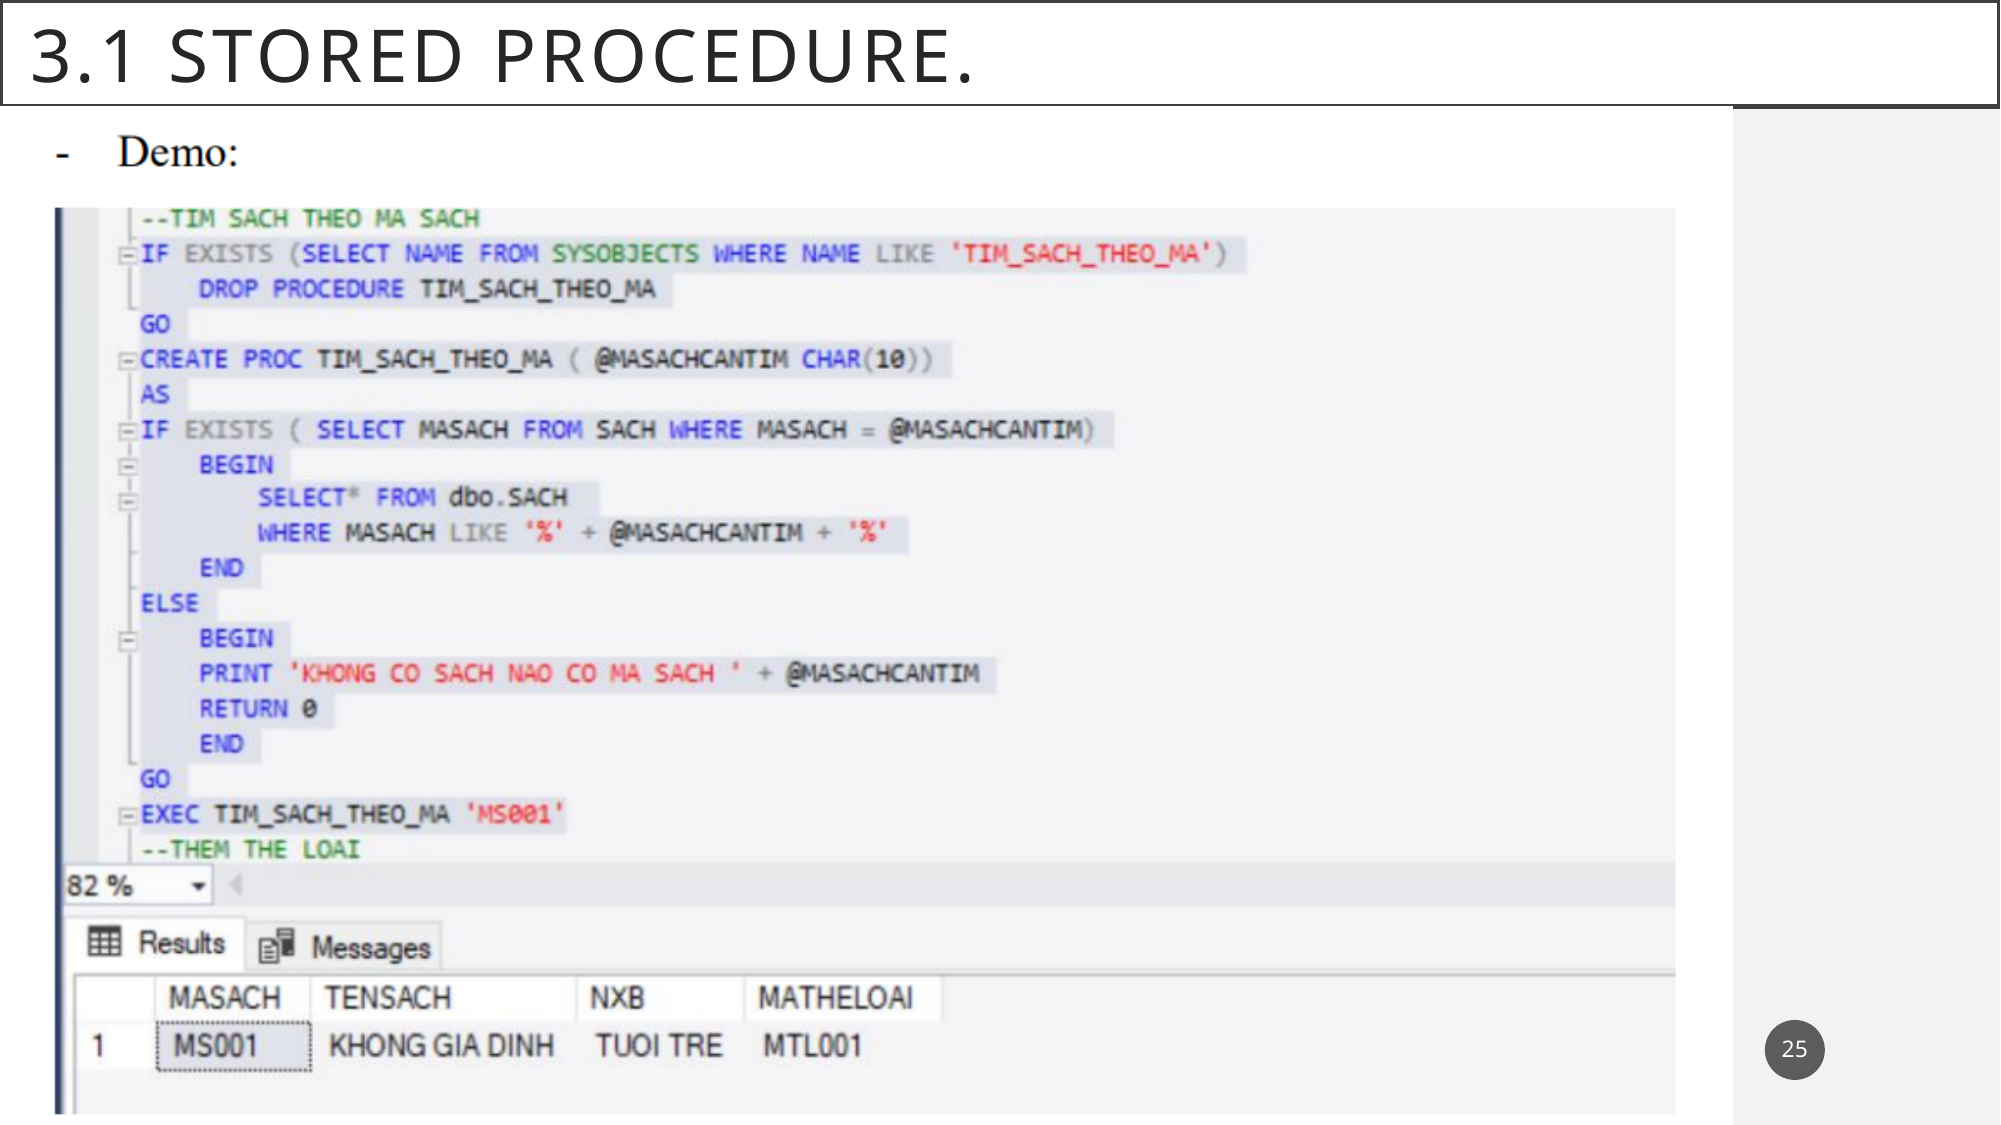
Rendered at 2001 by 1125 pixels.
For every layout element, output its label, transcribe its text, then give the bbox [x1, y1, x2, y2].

title 3.1 Stored Procedure. [0, 0, 2000, 109]
slide_number 25 [1764, 1019, 1825, 1080]
picture [0, 106, 1733, 1125]
